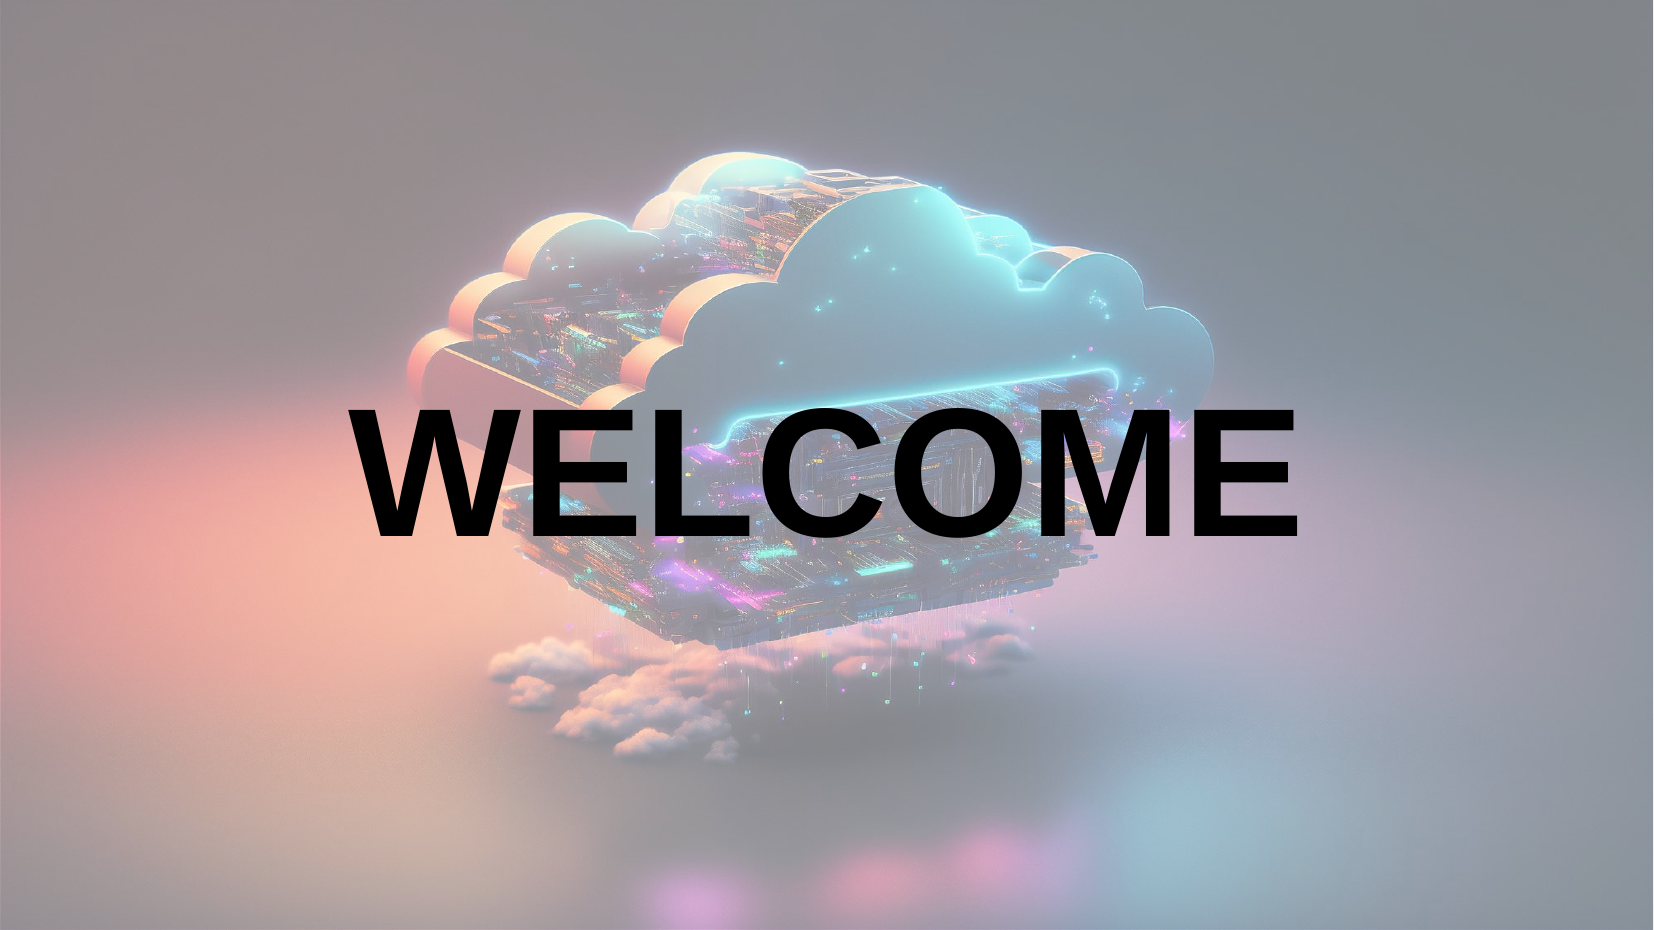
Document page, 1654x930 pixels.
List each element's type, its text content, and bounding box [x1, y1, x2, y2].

text_box WELCOME [327, 345, 1326, 585]
